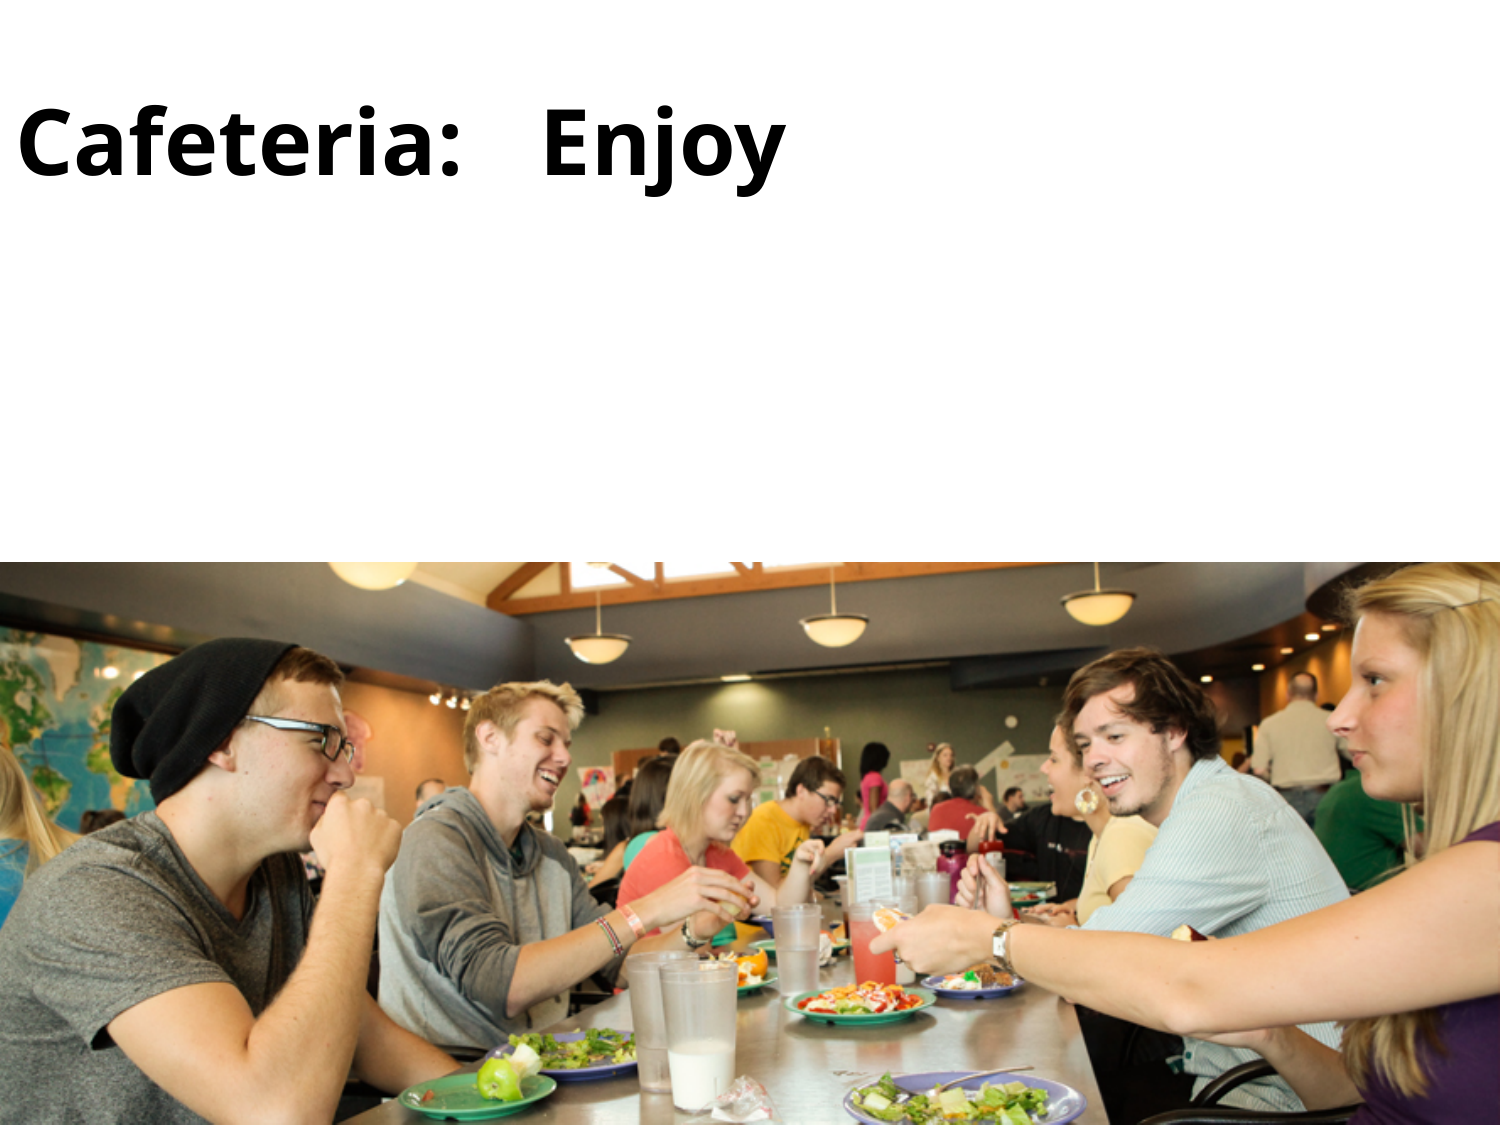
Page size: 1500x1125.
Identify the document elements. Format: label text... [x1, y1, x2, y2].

picture [0, 562, 1500, 1125]
text_box Enjoy [524, 44, 1500, 233]
title Cafeteria: [0, 45, 524, 233]
